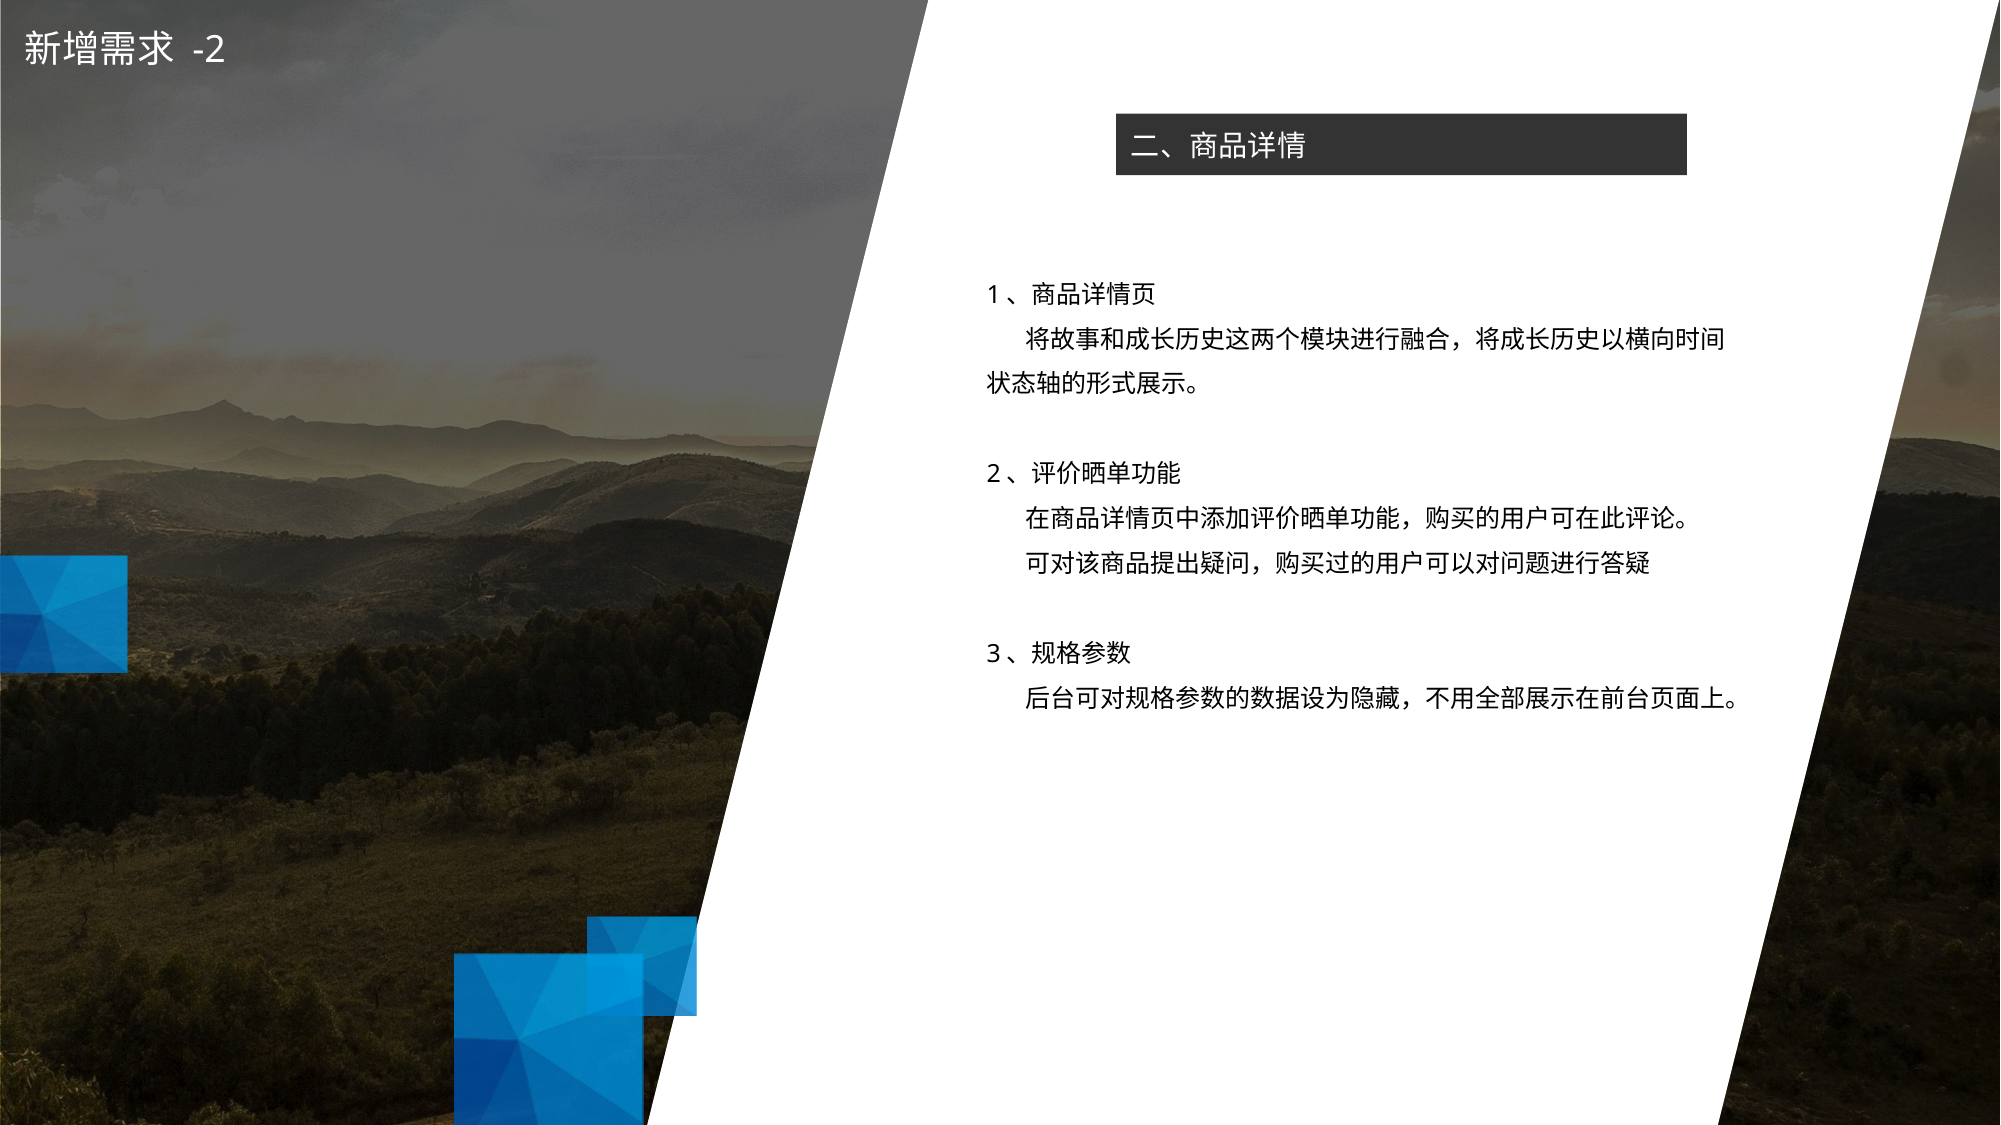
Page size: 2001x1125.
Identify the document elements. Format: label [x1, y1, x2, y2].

chart [645, 230, 1330, 943]
picture [0, 0, 2000, 1125]
